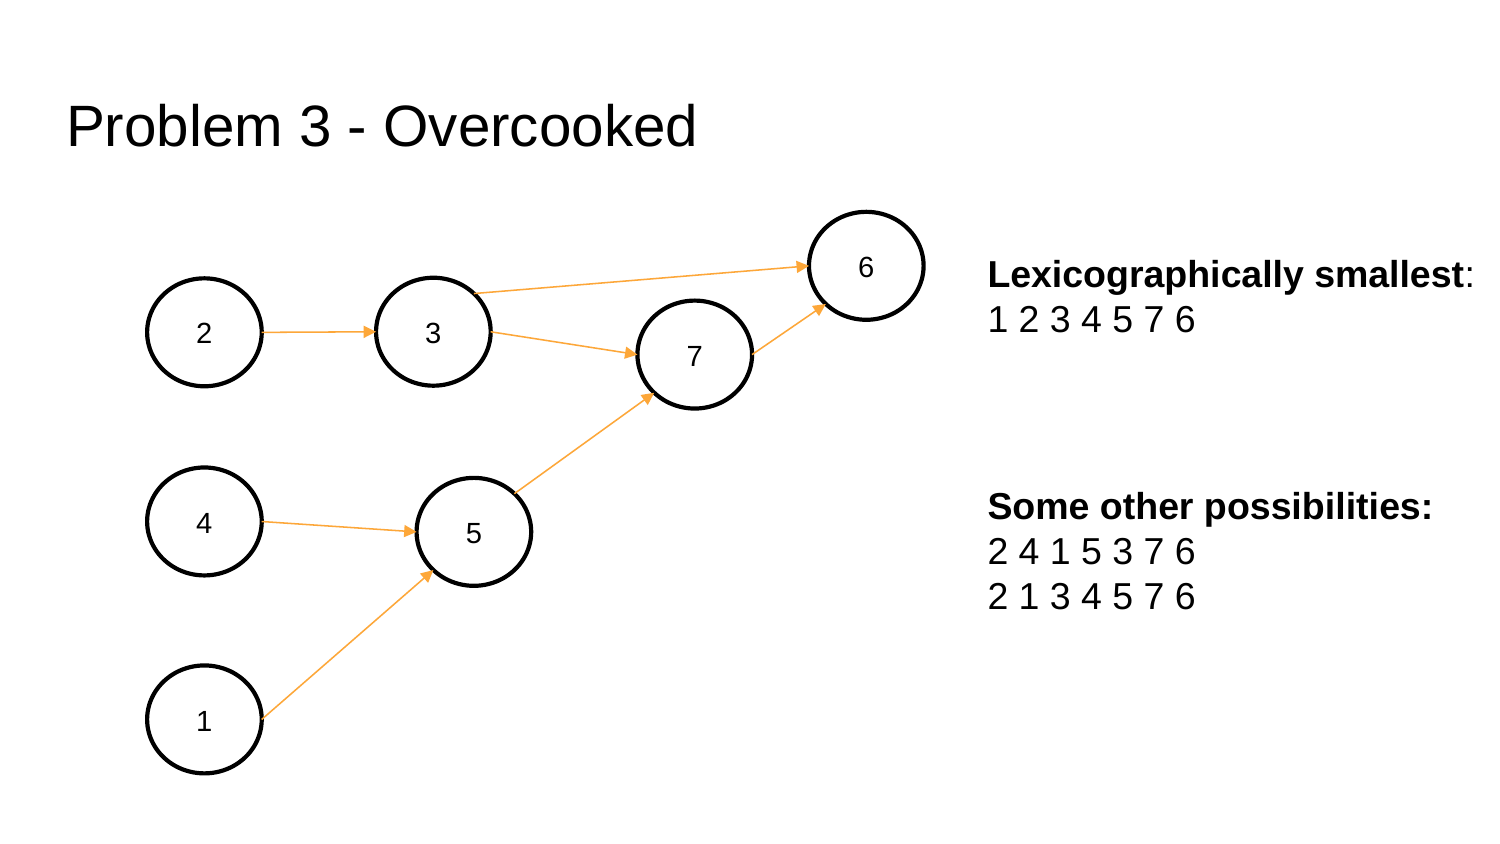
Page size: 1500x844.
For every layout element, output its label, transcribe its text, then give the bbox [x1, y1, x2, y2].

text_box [146, 211, 924, 774]
title Problem 3 - Overcooked [51, 72, 1449, 167]
text_box Some other possibilities: 2 4 1 5 3 7 6 2 1 3 4 5 7 6 [972, 467, 1481, 695]
text_box Lexicographically smallest: 1 2 3 4 5 7 6 [972, 234, 1500, 367]
